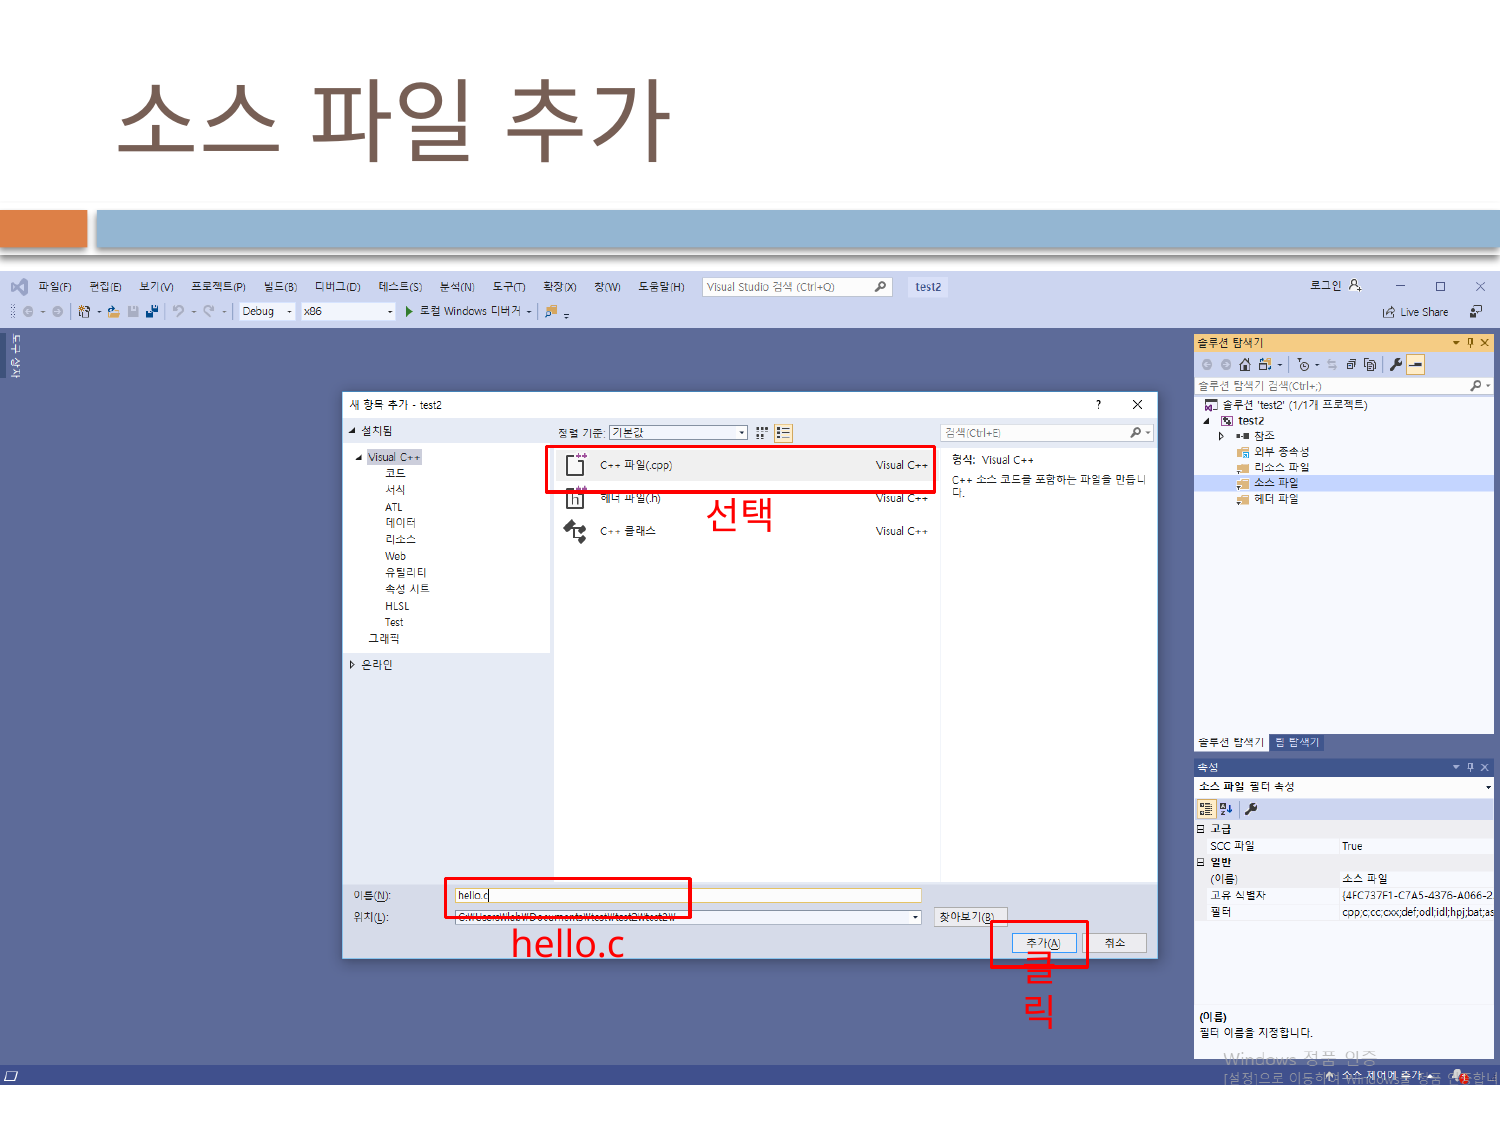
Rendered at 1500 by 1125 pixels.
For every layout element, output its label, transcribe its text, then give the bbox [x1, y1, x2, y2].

picture [0, 271, 1500, 1085]
title 소스 파일 추가 [99, 37, 1438, 200]
